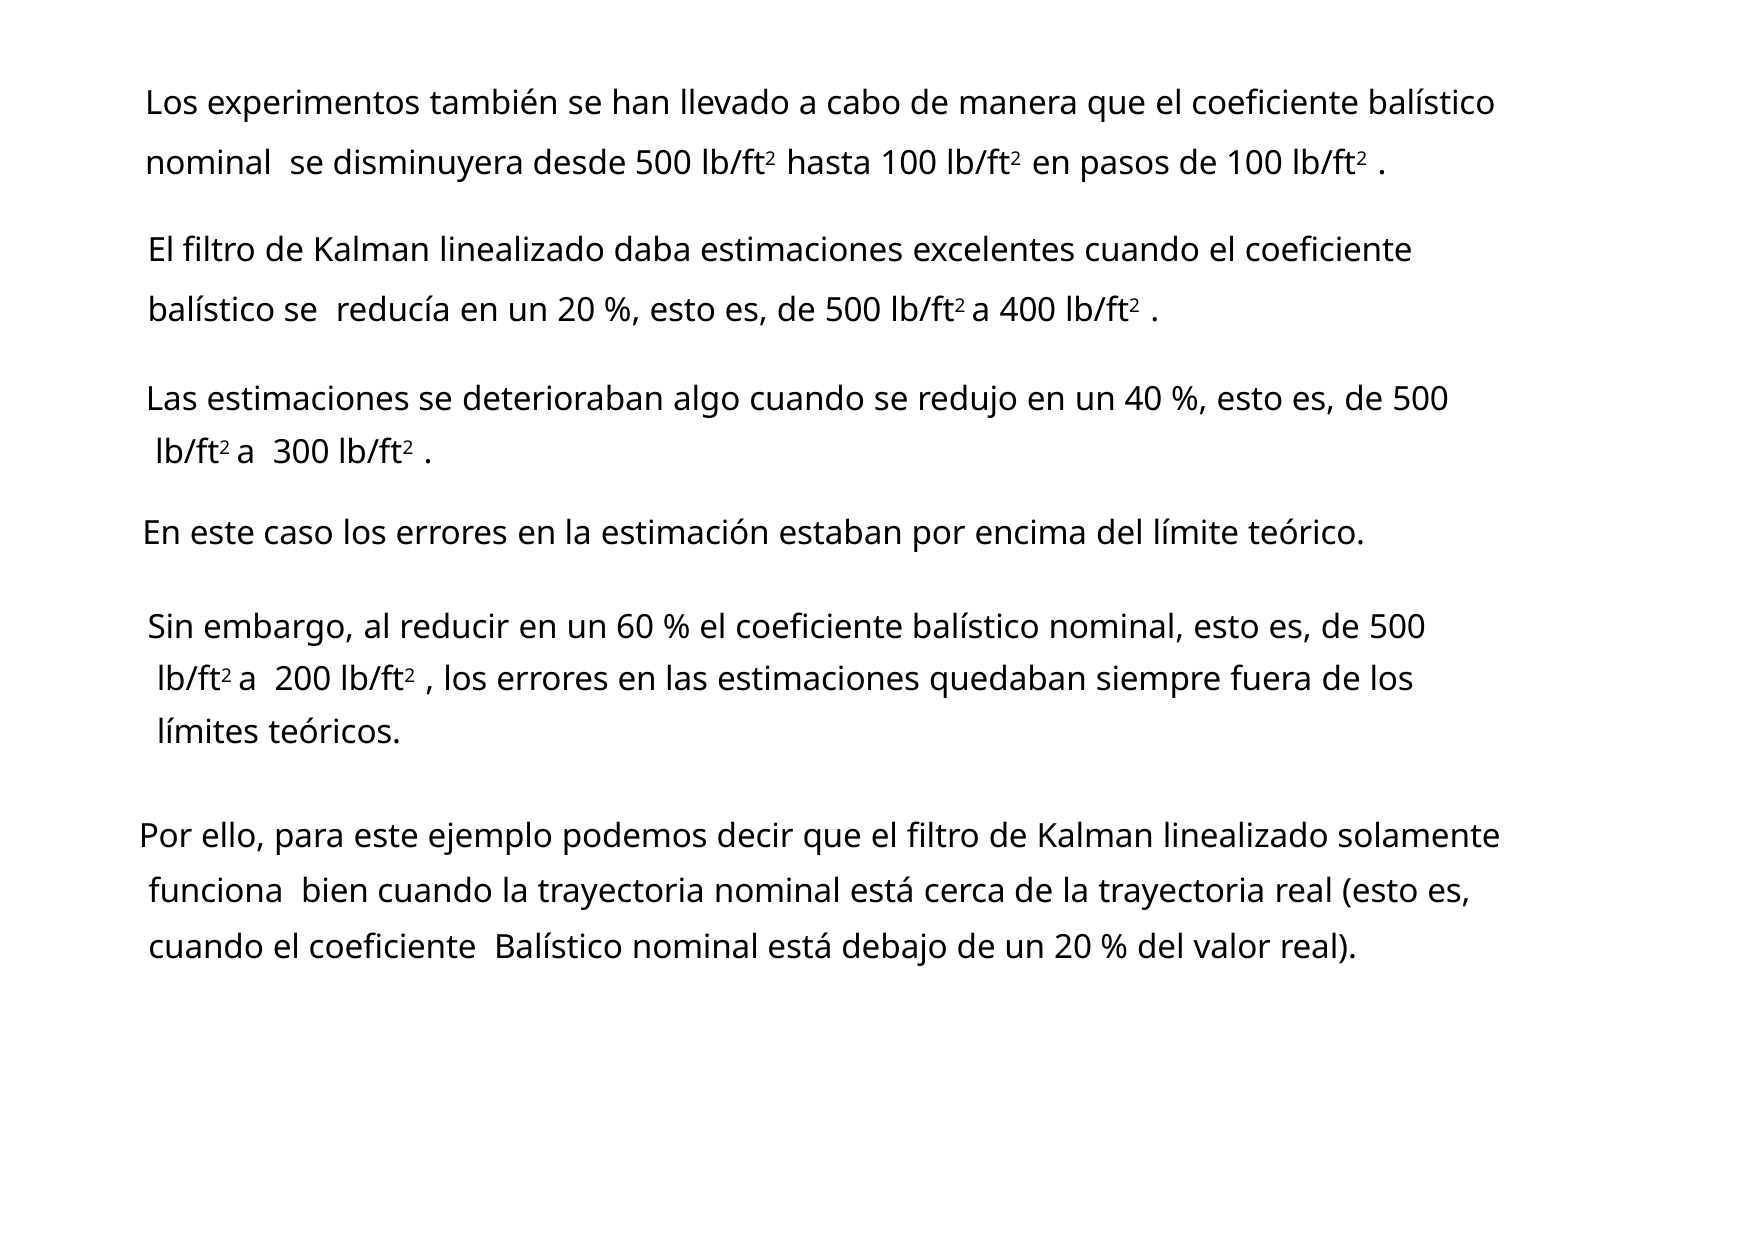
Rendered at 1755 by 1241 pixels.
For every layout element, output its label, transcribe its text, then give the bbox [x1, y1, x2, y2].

text_box Los experimentos también se han llevado a cabo de manera que el coeficiente balístico nominal se disminuyera desde 500 lb/ft2 hasta 100 lb/ft2 en pasos de 100 lb/ft2 . El filtro de Kalman linealizado daba estimaciones excelentes cuando el coeficiente balístico se reducía en un 20 %, esto es, de 500 lb/ft2 a 400 lb/ft2 . Las estimaciones se deterioraban algo cuando se redujo en un 40 %, esto es, de 500 lb/ft2 a 300 lb/ft2 . En este caso los errores en la estimación estaban por encima del límite teórico. Sin embargo, al reducir en un 60 % el coeficiente balístico nominal, esto es, de 500 lb/ft2 a 200 lb/ft2 , los errores en las estimaciones quedaban siempre fuera de los límites teóricos. Por ello, para este ejemplo podemos decir que el filtro de Kalman linealizado solamente funciona bien cuando la trayectoria nominal está cerca de la trayectoria real (esto es, cuando el coeficiente Balístico nominal está debajo de un 20 % del valor real). [128, 58, 1595, 966]
